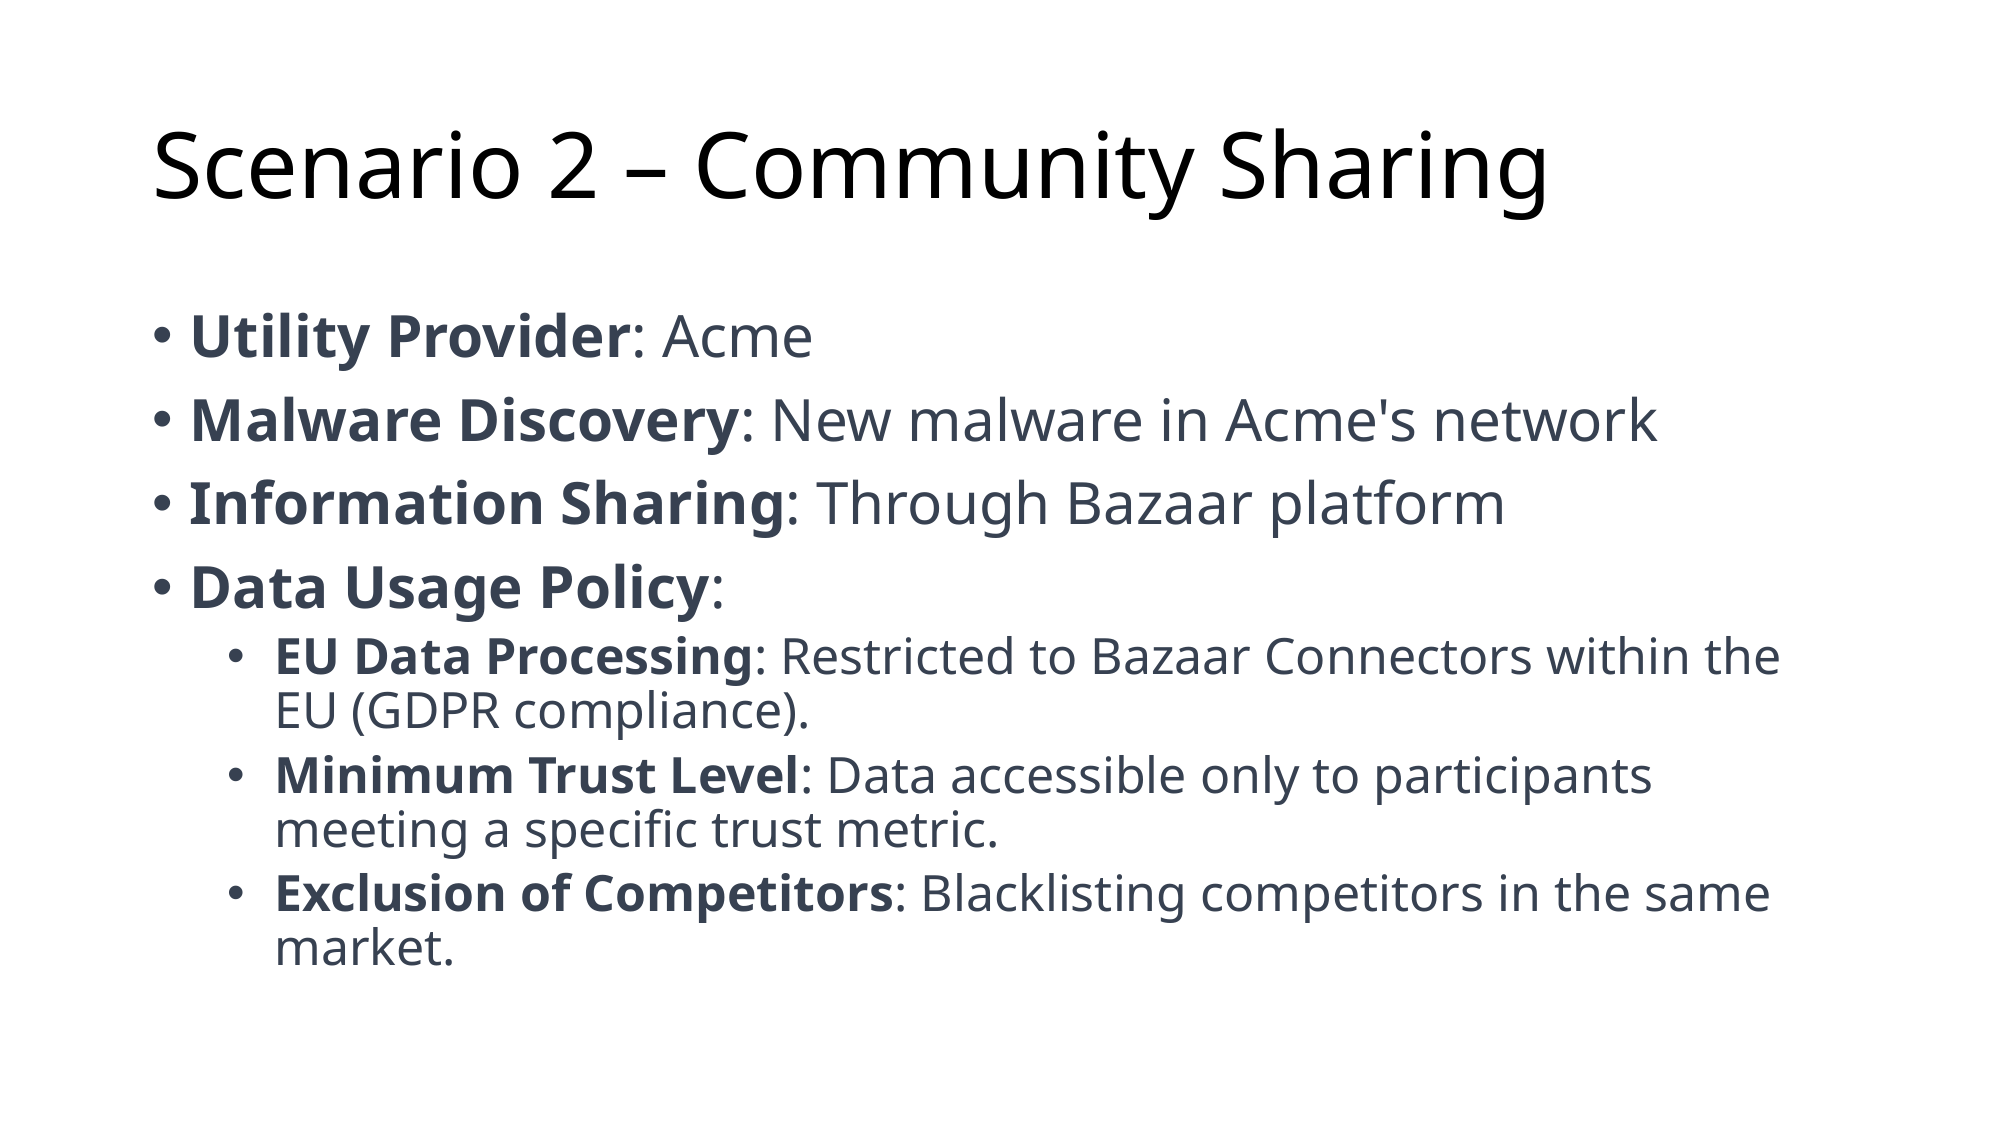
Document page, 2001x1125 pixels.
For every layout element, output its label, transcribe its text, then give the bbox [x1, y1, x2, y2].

list Utility Provider: Acme Malware Discovery: New malware in Acme's network Information Sharing: Through Bazaar platform Data Usage Policy: EU Data Processing: Restricted to Bazaar Connectors within the EU (GDPR compliance). Minimum Trust Level: Data accessible only to participants meeting a specific trust metric. Exclusion of Competitors: Blacklisting competitors in the same market. [137, 299, 1863, 1014]
title Scenario 2 – Community Sharing [137, 59, 1863, 278]
